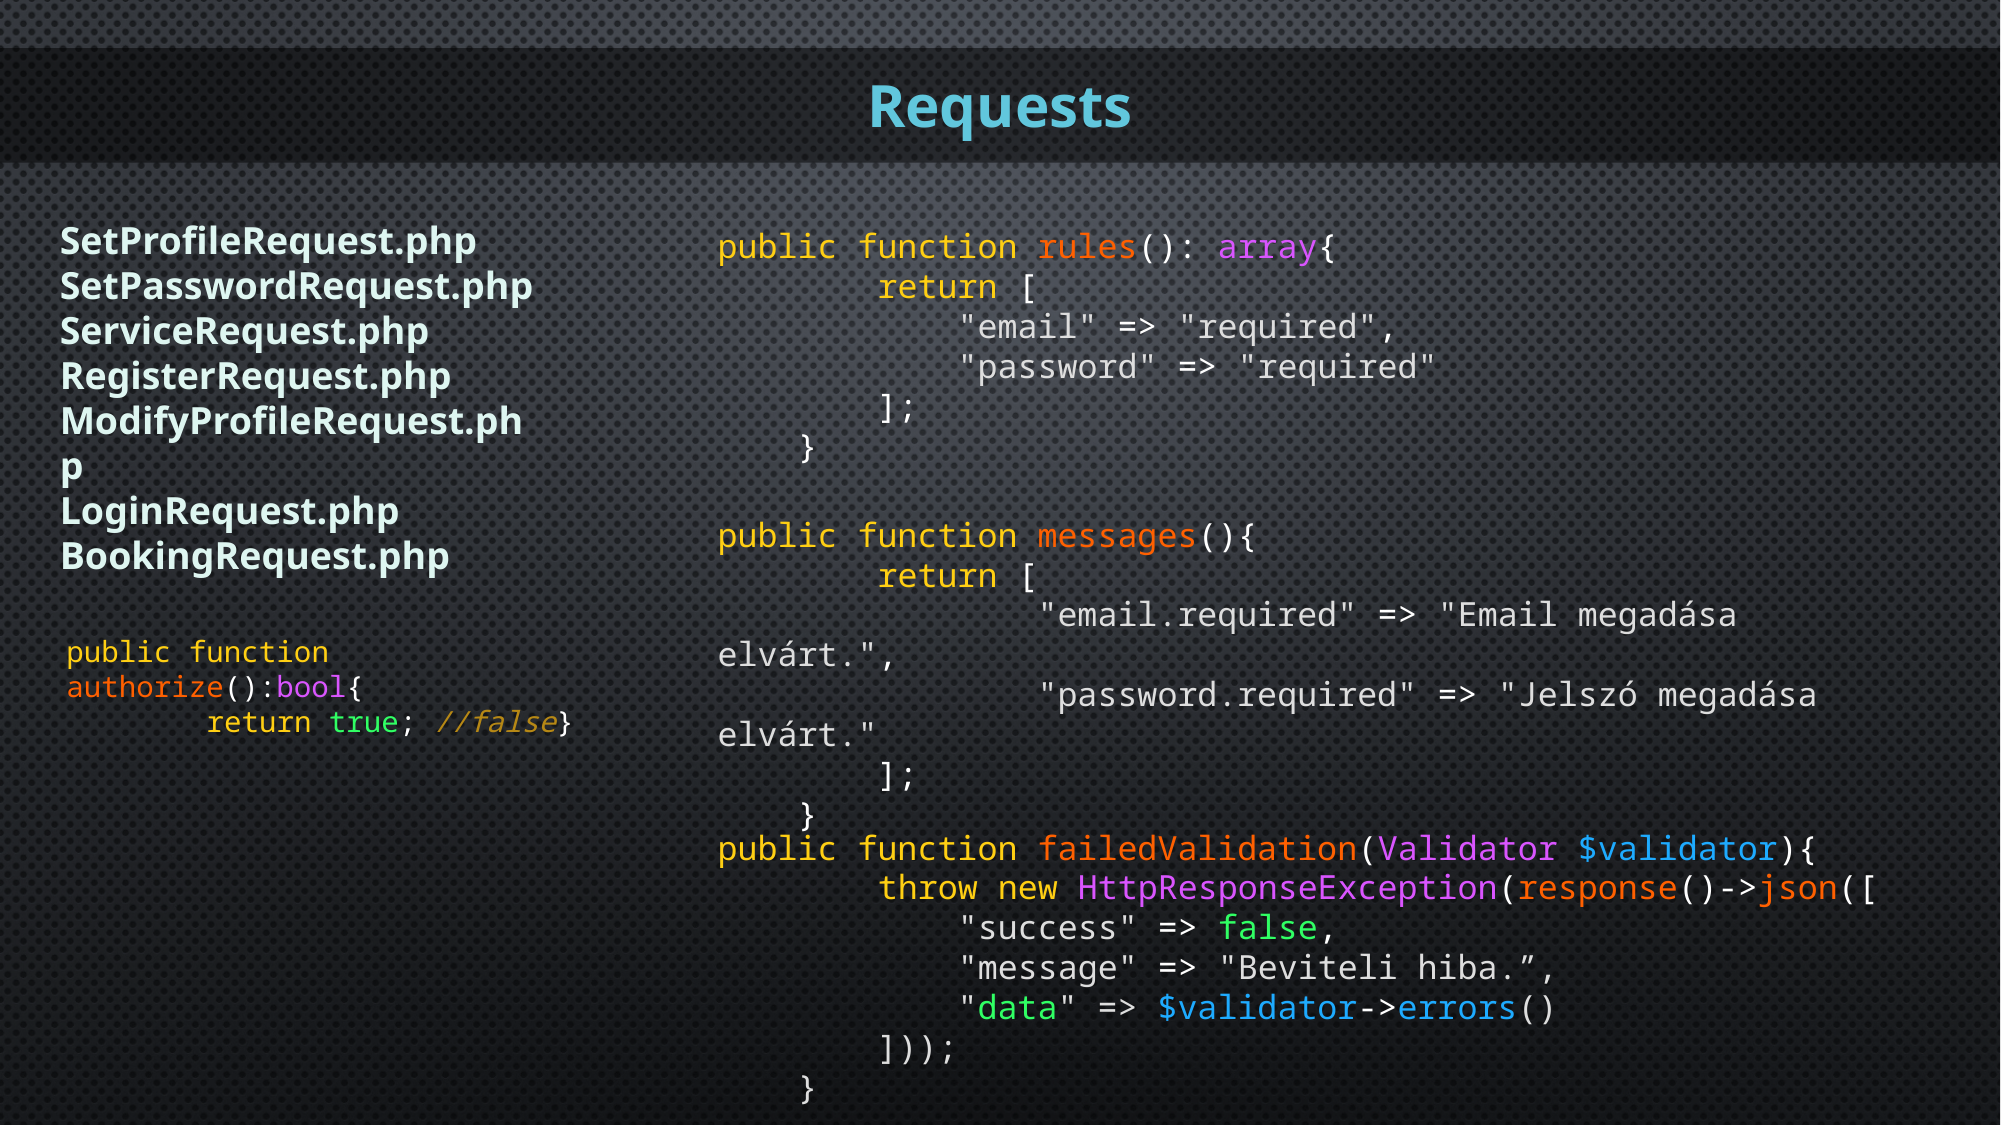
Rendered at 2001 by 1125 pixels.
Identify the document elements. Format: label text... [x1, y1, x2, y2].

text_box public function messages(){ return [ "email.required" => "Email megadása elvárt.", "password.required" => "Jelszó megadása elvárt." ]; } [702, 506, 1940, 819]
text_box public function authorize():bool{ return true; //false} [51, 625, 619, 746]
text_box [0, 48, 2000, 163]
text_box SetProfileRequest.php SetPasswordRequest.php ServiceRequest.php RegisterRequest.php ModifyProfileRequest.php LoginRequest.php BookingRequest.php [45, 209, 555, 585]
text_box public function failedValidation(Validator $validator){ throw new HttpResponseException(response()->json([ "success" => false, "message" => "Beviteli hiba.”, "data" => $validator->errors() ])); } [702, 819, 1940, 1114]
text_box public function rules(): array{ return [ "email" => "required", "password" => "required" ]; } [702, 218, 1940, 473]
text_box Requests [228, 62, 1772, 147]
